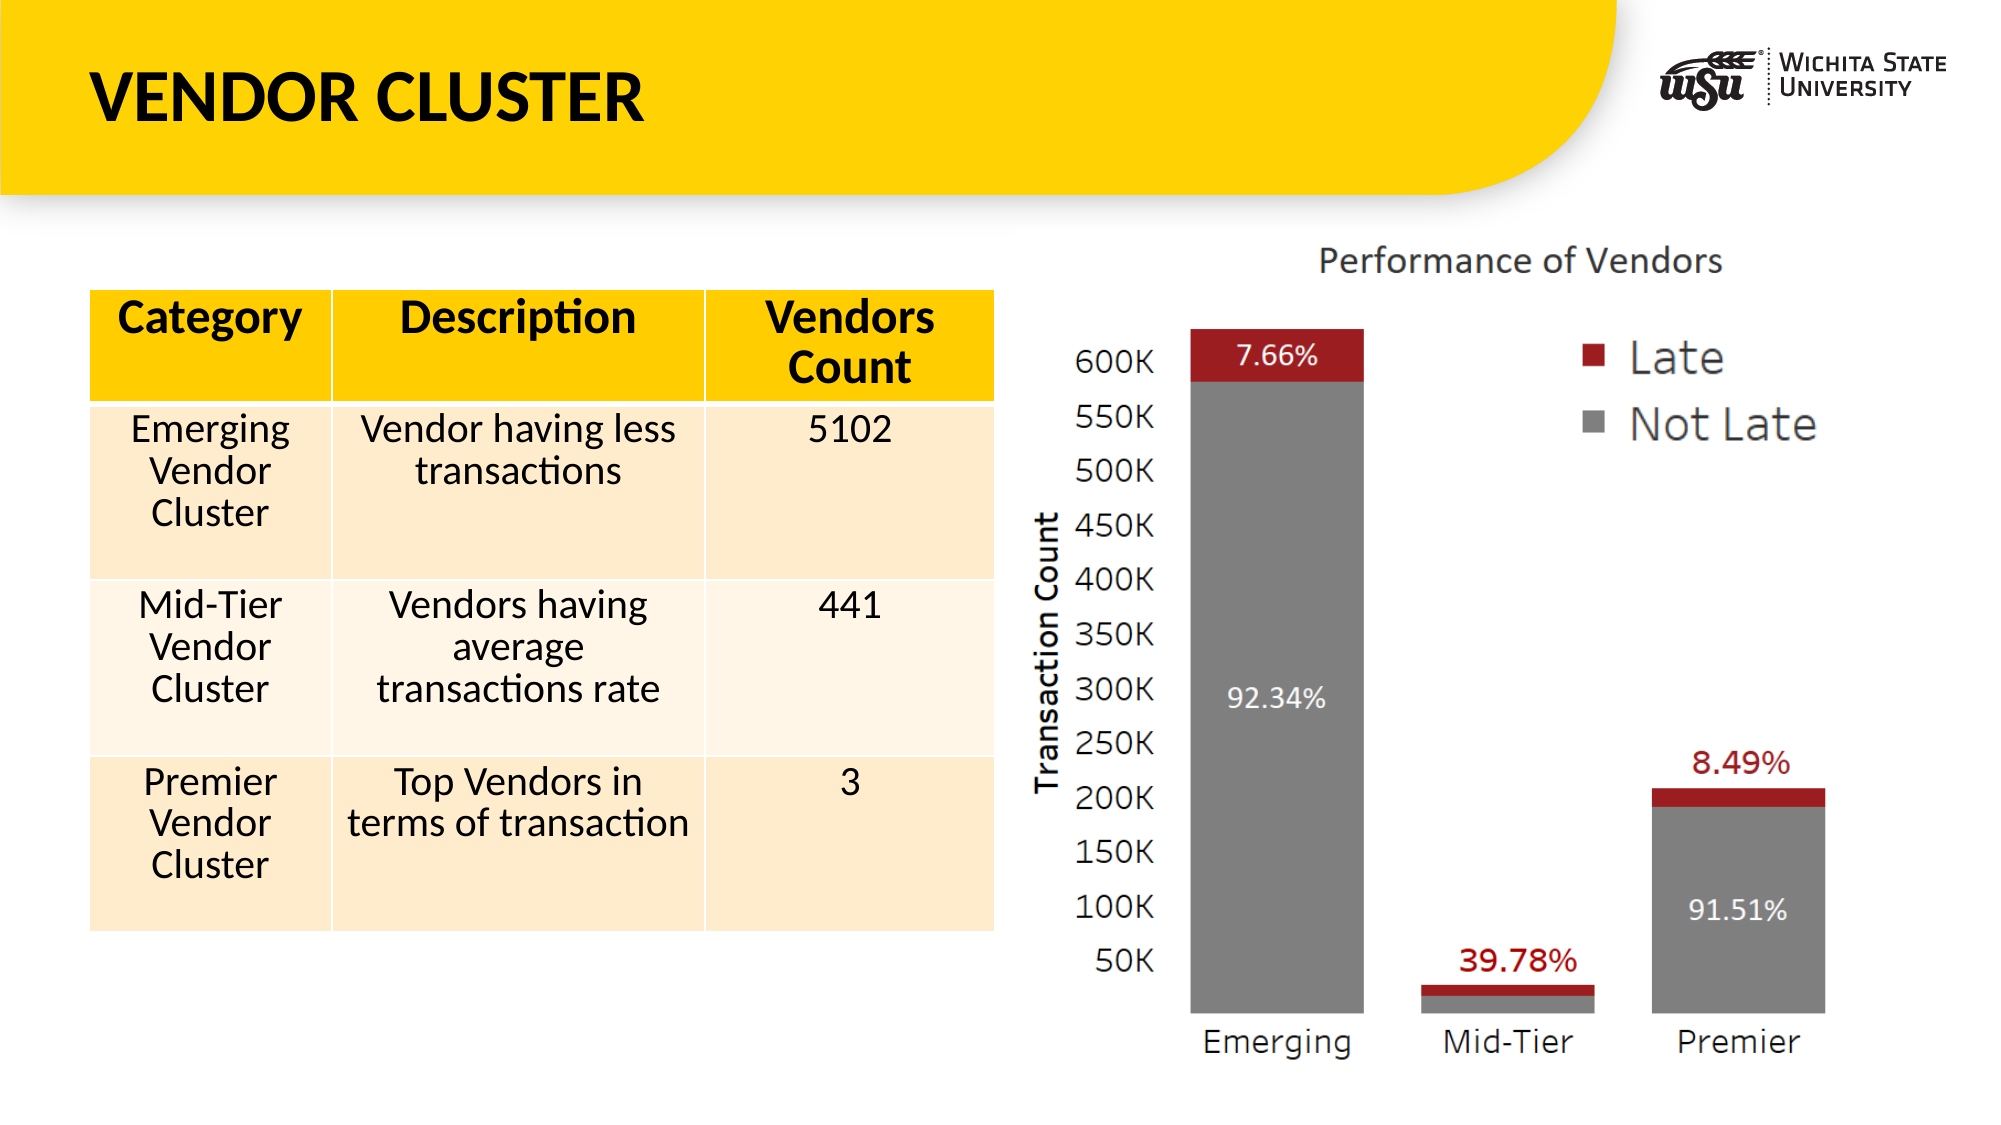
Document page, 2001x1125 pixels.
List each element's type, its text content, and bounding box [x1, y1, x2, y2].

title VENDOR CLUSTER [89, 0, 1523, 195]
picture [0, 0, 2000, 1064]
table_cell Mid-Tier Vendor Cluster [90, 581, 331, 755]
table_cell Vendor having less transactions [333, 407, 704, 579]
table_cell Top Vendors in terms of transaction [333, 757, 704, 931]
table_header Category [90, 290, 331, 401]
table_cell Emerging Vendor Cluster [90, 407, 331, 579]
table_cell Vendors having average transactions rate [333, 581, 704, 755]
table_cell 441 [706, 581, 994, 755]
table_cell 3 [706, 757, 994, 931]
table_cell Premier Vendor Cluster [90, 757, 331, 931]
table_header Description [333, 290, 704, 401]
table_cell 5102 [706, 407, 994, 579]
table_header Vendors Count [706, 290, 994, 401]
